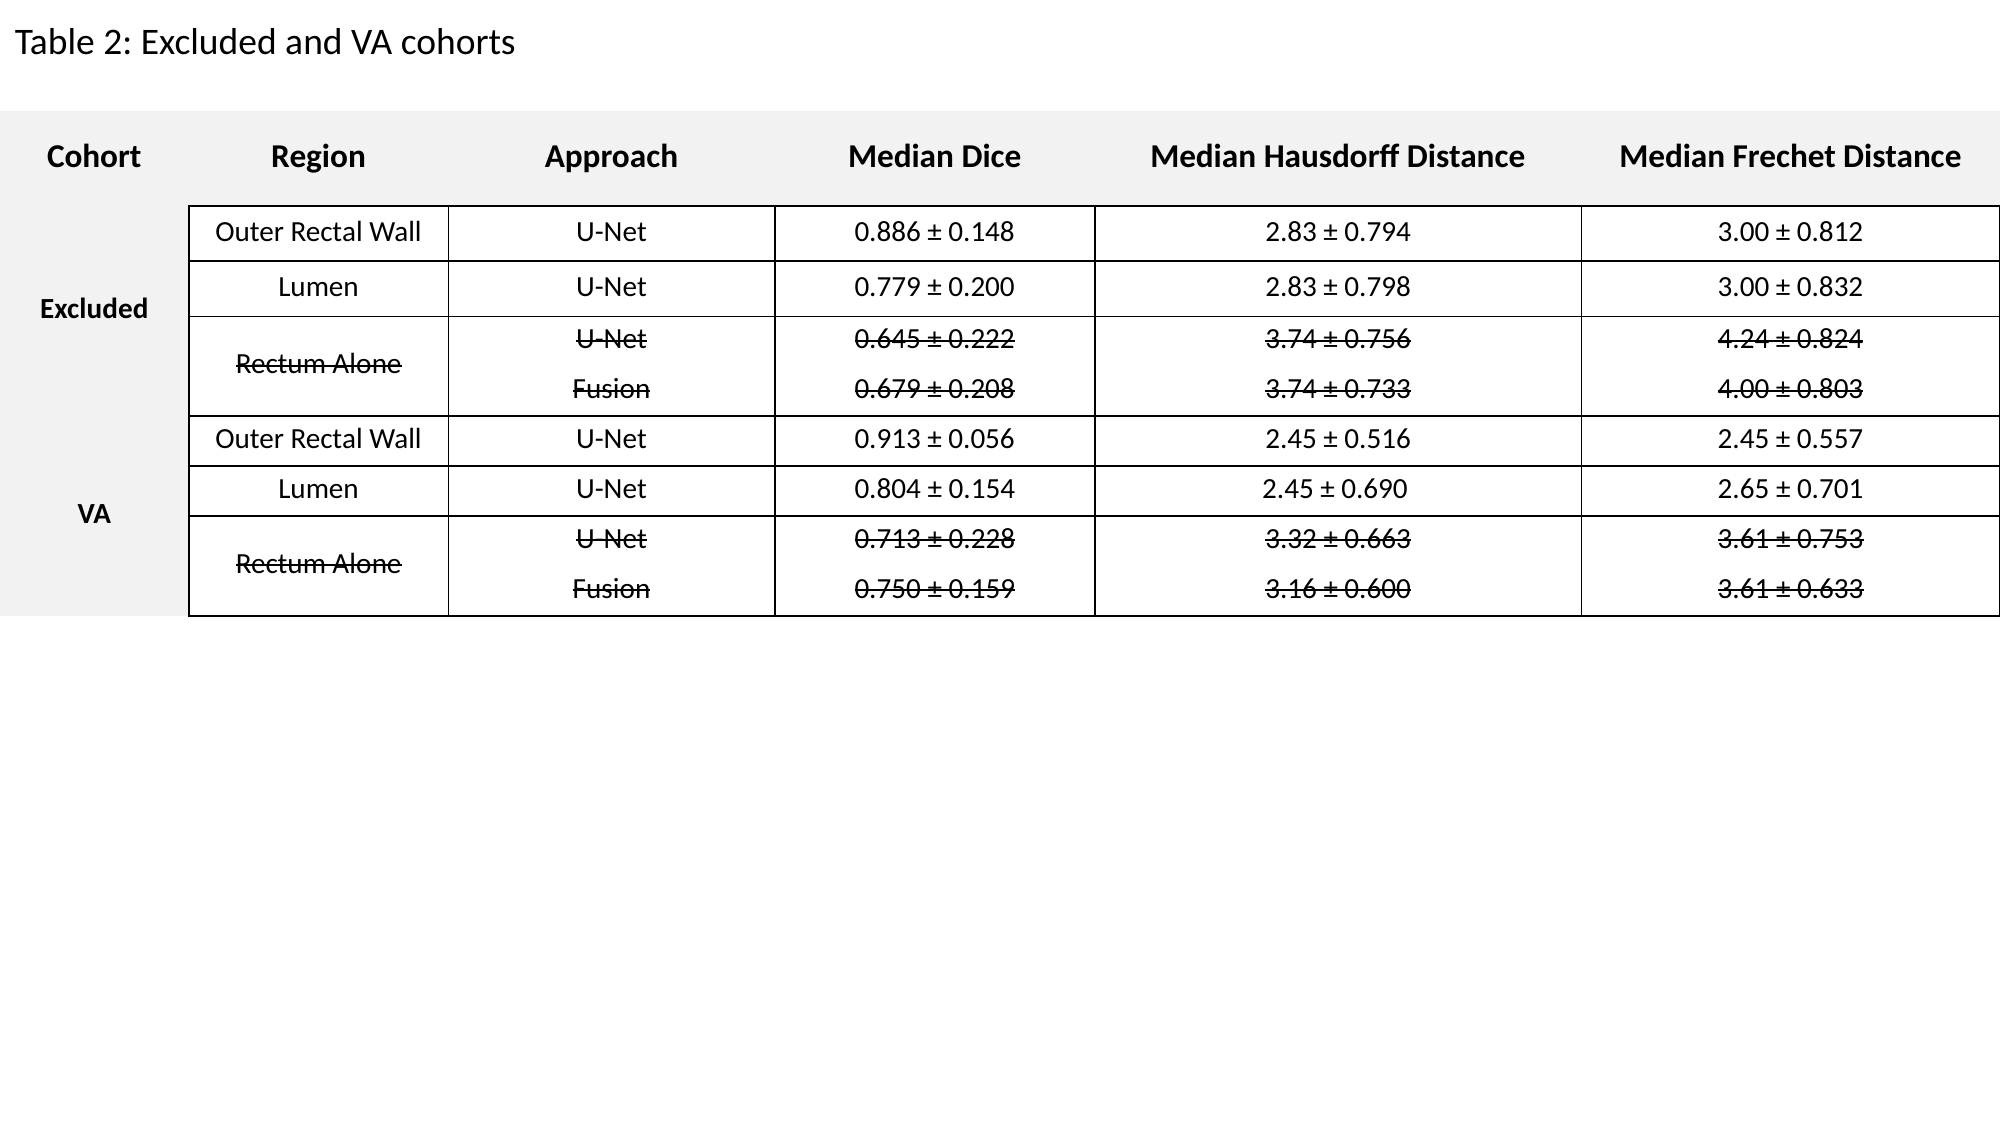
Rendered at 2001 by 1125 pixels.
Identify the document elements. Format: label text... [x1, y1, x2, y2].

table_cell 2.45 ± 0.557 [1582, 417, 1999, 465]
table_cell Fusion [449, 366, 774, 415]
table_cell Rectum Alone [190, 317, 448, 415]
table_header Cohort [0, 111, 189, 206]
table_header Median Hausdorff Distance [1095, 111, 1581, 205]
table_cell 2.83 ± 0.794 [1096, 207, 1581, 260]
table_cell 3.00 ± 0.832 [1582, 262, 1999, 316]
table_cell 0.750 ± 0.159 [776, 566, 1094, 615]
table_cell 4.24 ± 0.824 [1582, 317, 1999, 366]
table_cell U-Net [449, 517, 774, 566]
table_cell 3.61 ± 0.633 [1582, 566, 1999, 615]
table_cell 3.74 ± 0.733 [1096, 366, 1581, 415]
table_cell 2.45 ± 0.516 [1096, 417, 1581, 465]
table_cell U-Net [449, 467, 774, 515]
table_cell U-Net [449, 417, 774, 465]
table_cell Excluded [0, 206, 188, 416]
table_cell 0.713 ± 0.228 [776, 517, 1094, 566]
table_cell Lumen [190, 262, 448, 316]
table_cell Outer Rectal Wall [190, 417, 448, 465]
table_cell 0.645 ± 0.222 [776, 317, 1094, 366]
table_cell 3.16 ± 0.600 [1096, 566, 1581, 615]
table_header Median Frechet Distance [1581, 111, 2000, 205]
table_cell U-Net [449, 207, 774, 260]
table_cell VA [0, 416, 188, 616]
table_header Median Dice [775, 111, 1095, 205]
table_cell 0.779 ± 0.200 [776, 262, 1094, 316]
table_header Region [189, 111, 448, 205]
table_cell 2.65 ± 0.701 [1582, 467, 1999, 515]
text_box Table 2: Excluded and VA cohorts [0, 10, 605, 70]
table_cell U-Net [449, 262, 774, 316]
table_cell Lumen [190, 467, 448, 515]
table_cell 0.886 ± 0.148 [776, 207, 1094, 260]
table_cell U-Net [449, 317, 774, 366]
table_cell 3.00 ± 0.812 [1582, 207, 1999, 260]
table_cell Outer Rectal Wall [190, 207, 448, 260]
table_cell 0.804 ± 0.154 [776, 467, 1094, 515]
table_cell 4.00 ± 0.803 [1582, 366, 1999, 415]
table_cell Rectum Alone [190, 517, 448, 615]
table_cell 0.913 ± 0.056 [776, 417, 1094, 465]
table_cell 0.679 ± 0.208 [776, 366, 1094, 415]
table_header Approach [448, 111, 775, 205]
table_cell 3.61 ± 0.753 [1582, 517, 1999, 566]
table_cell 3.32 ± 0.663 [1096, 517, 1581, 566]
table_cell Fusion [449, 566, 774, 615]
table_cell 2.45 ± 0.690 [1096, 467, 1581, 515]
table_cell 3.74 ± 0.756 [1096, 317, 1581, 366]
table_cell 2.83 ± 0.798 [1096, 262, 1581, 316]
